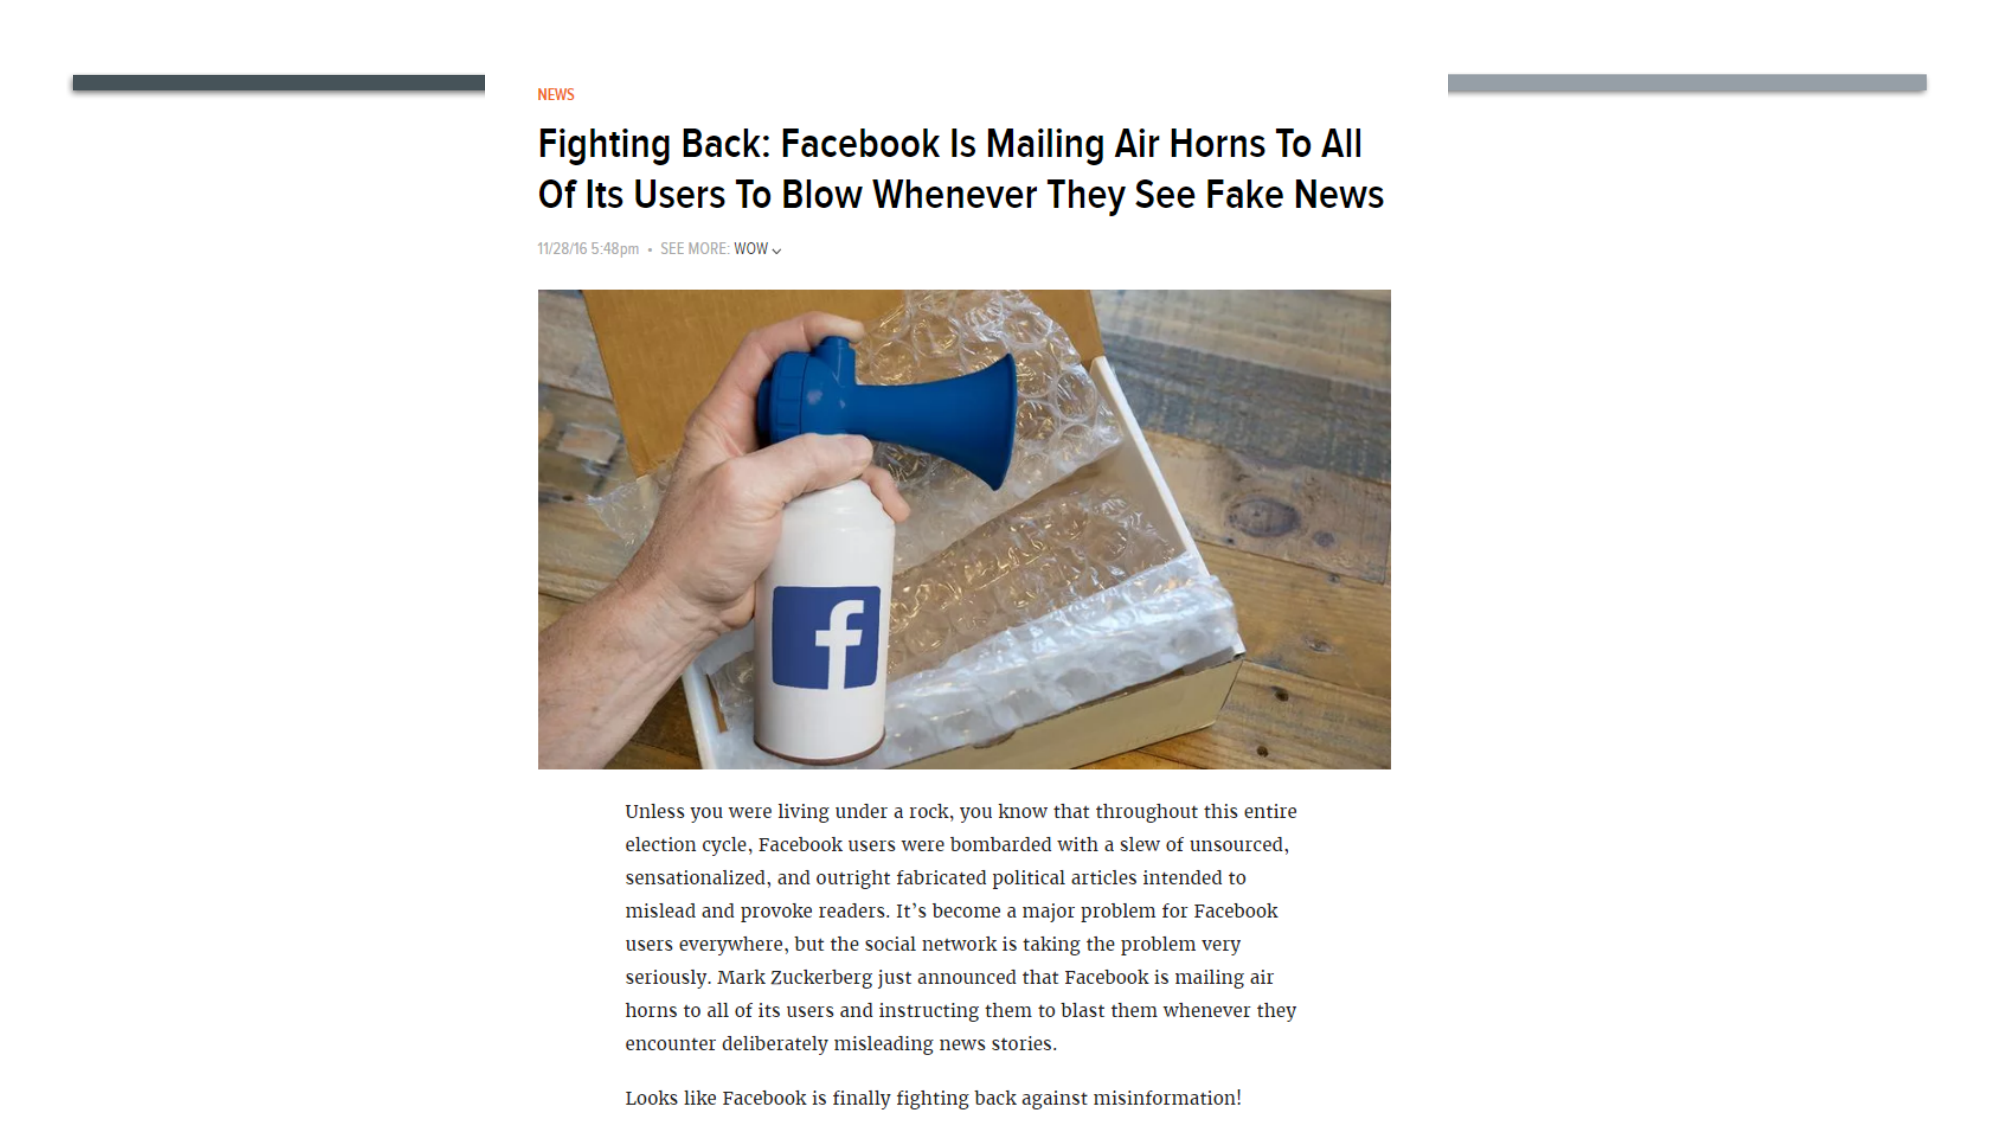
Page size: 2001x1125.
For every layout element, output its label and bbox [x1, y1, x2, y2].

picture [484, 66, 1448, 1125]
